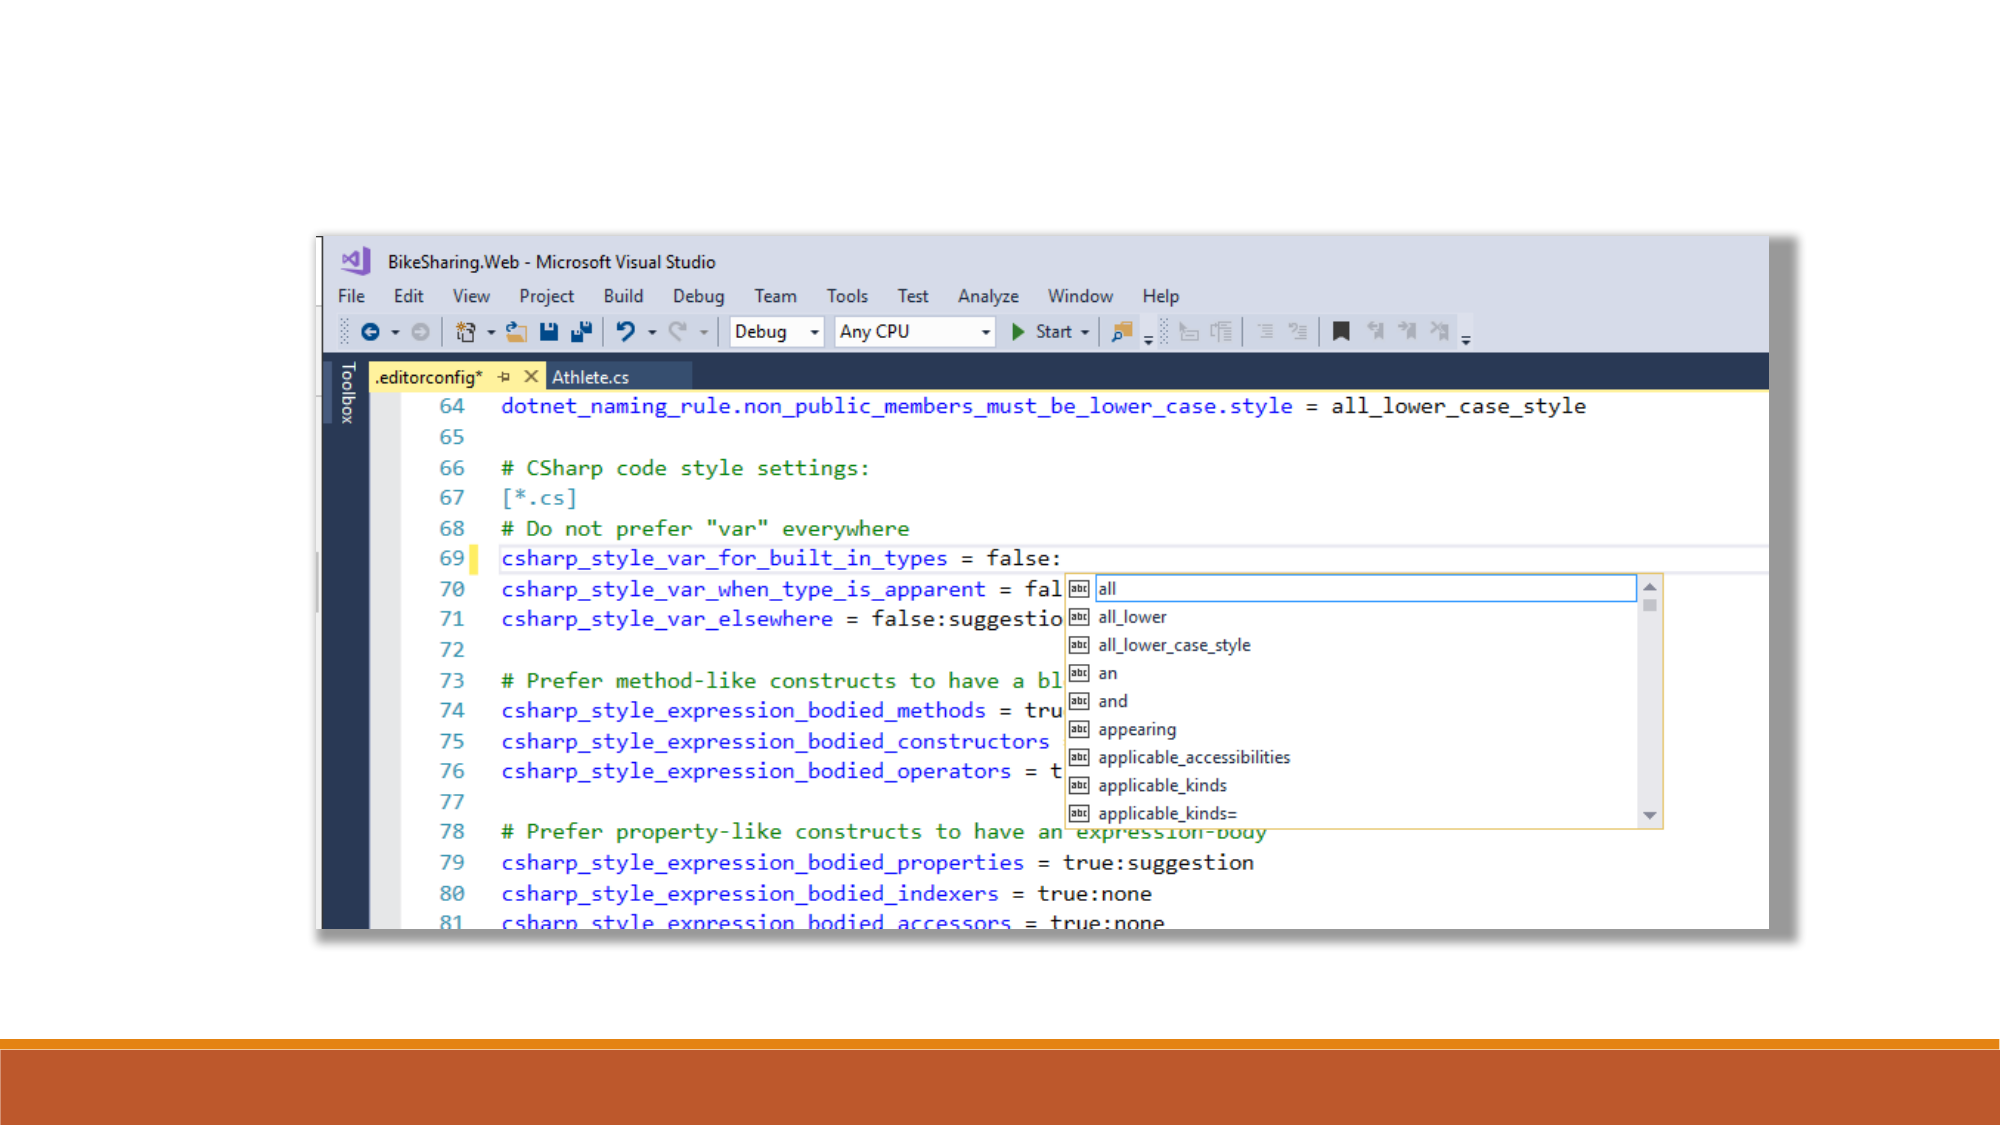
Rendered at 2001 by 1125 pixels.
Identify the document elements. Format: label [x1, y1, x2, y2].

picture [316, 236, 1770, 930]
